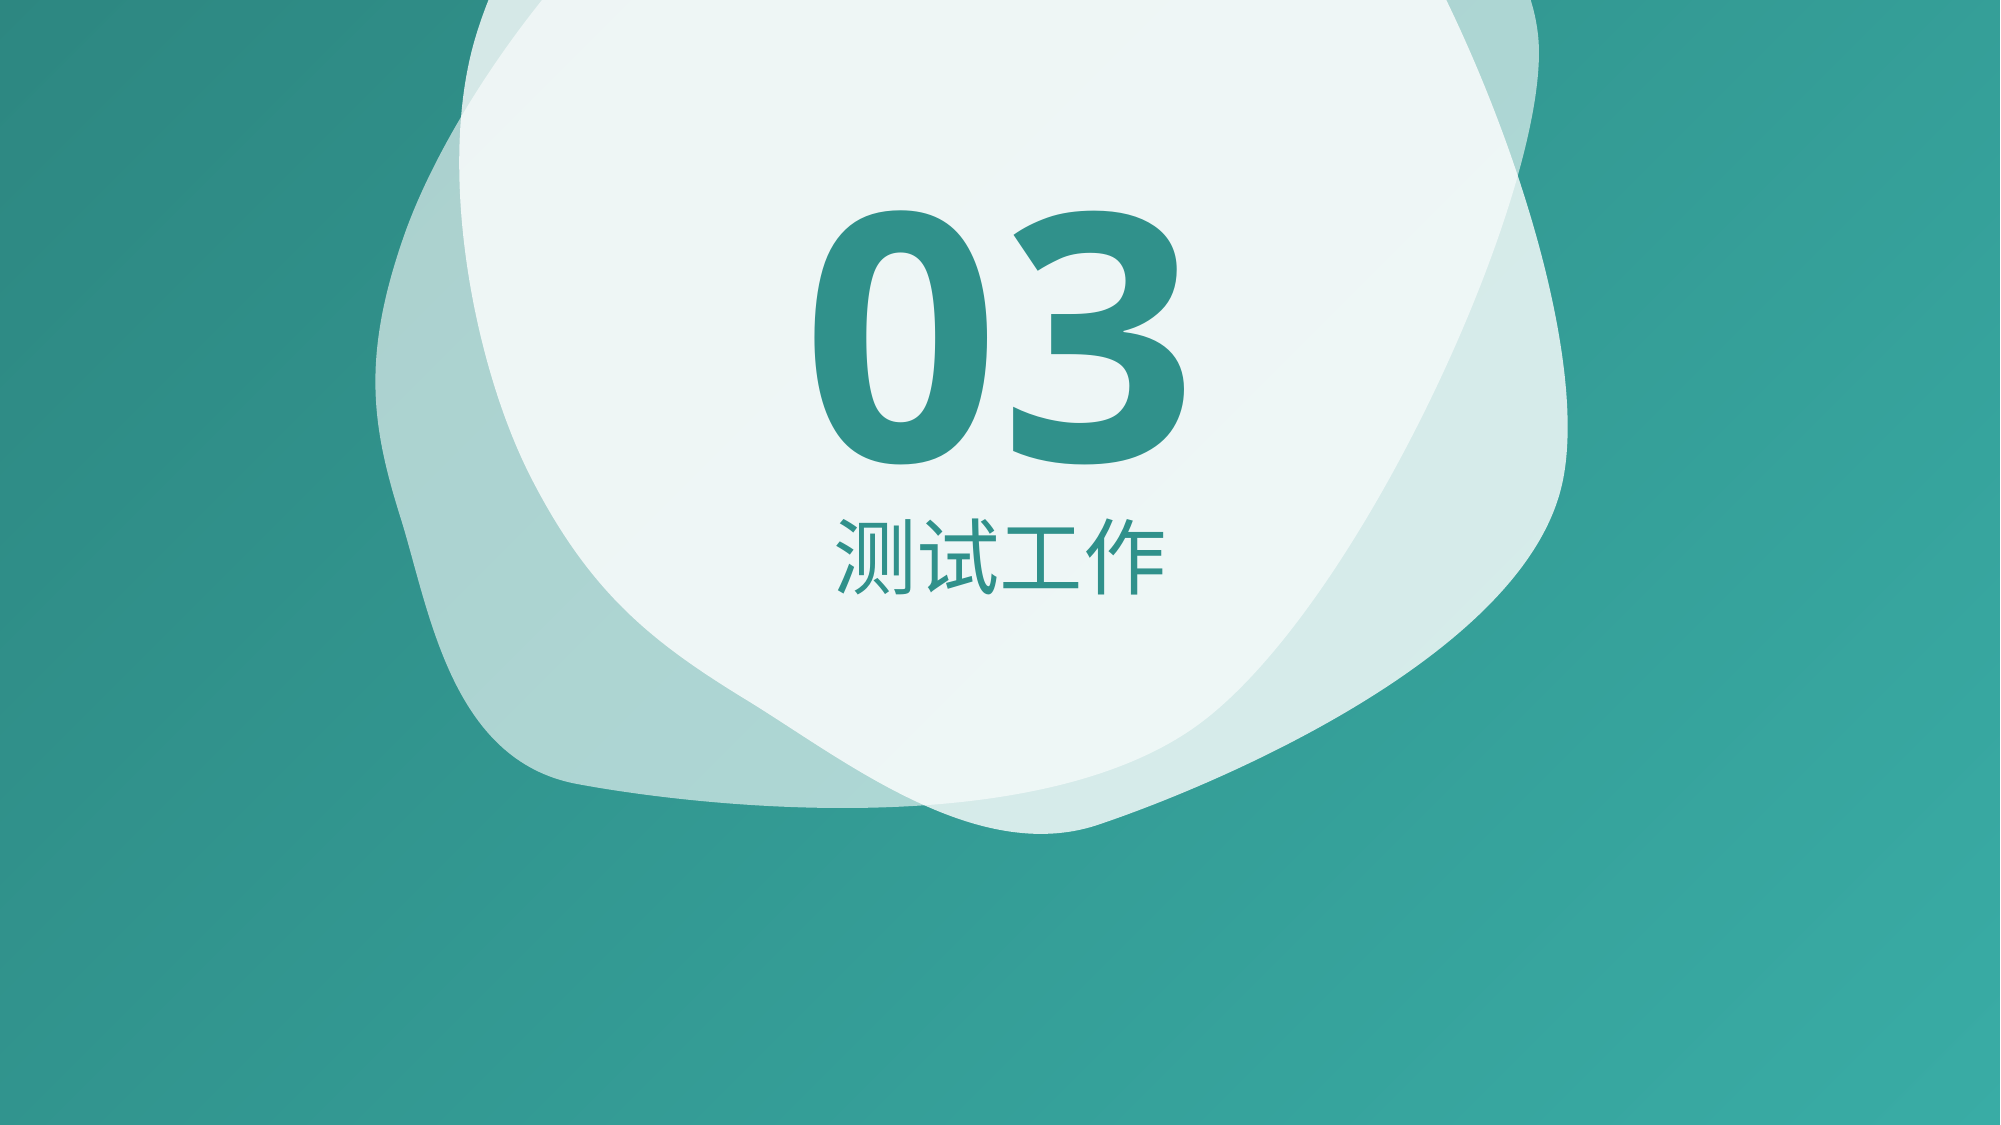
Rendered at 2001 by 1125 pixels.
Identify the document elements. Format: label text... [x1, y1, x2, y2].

list 测试工作 [610, 497, 1389, 633]
list 03 [761, 108, 1239, 497]
